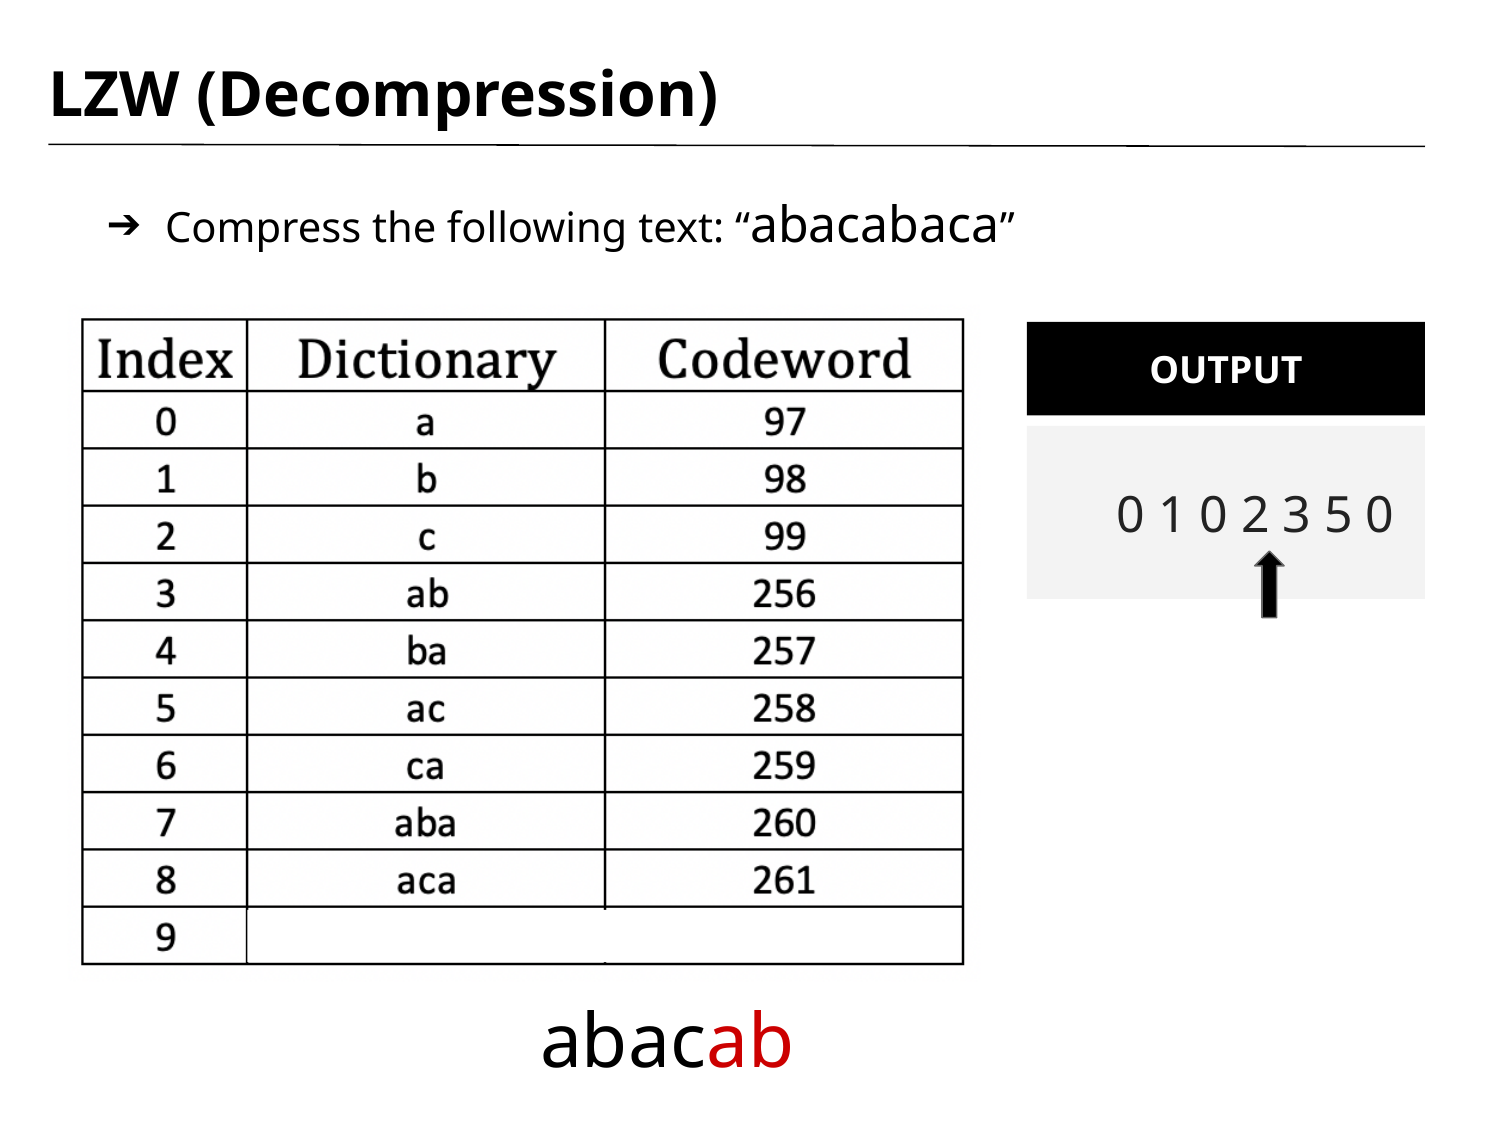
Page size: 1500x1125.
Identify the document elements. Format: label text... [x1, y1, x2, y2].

text_box OUTPUT [1026, 321, 1425, 416]
list abacab [75, 981, 1425, 1093]
picture [67, 304, 981, 982]
title LZW (Decompression) [33, 32, 1384, 145]
list Compress the following text: “abacabaca” [75, 177, 1425, 289]
text_box [1254, 551, 1285, 618]
text_box 0 1 0 2 3 5 0 [1026, 425, 1425, 599]
